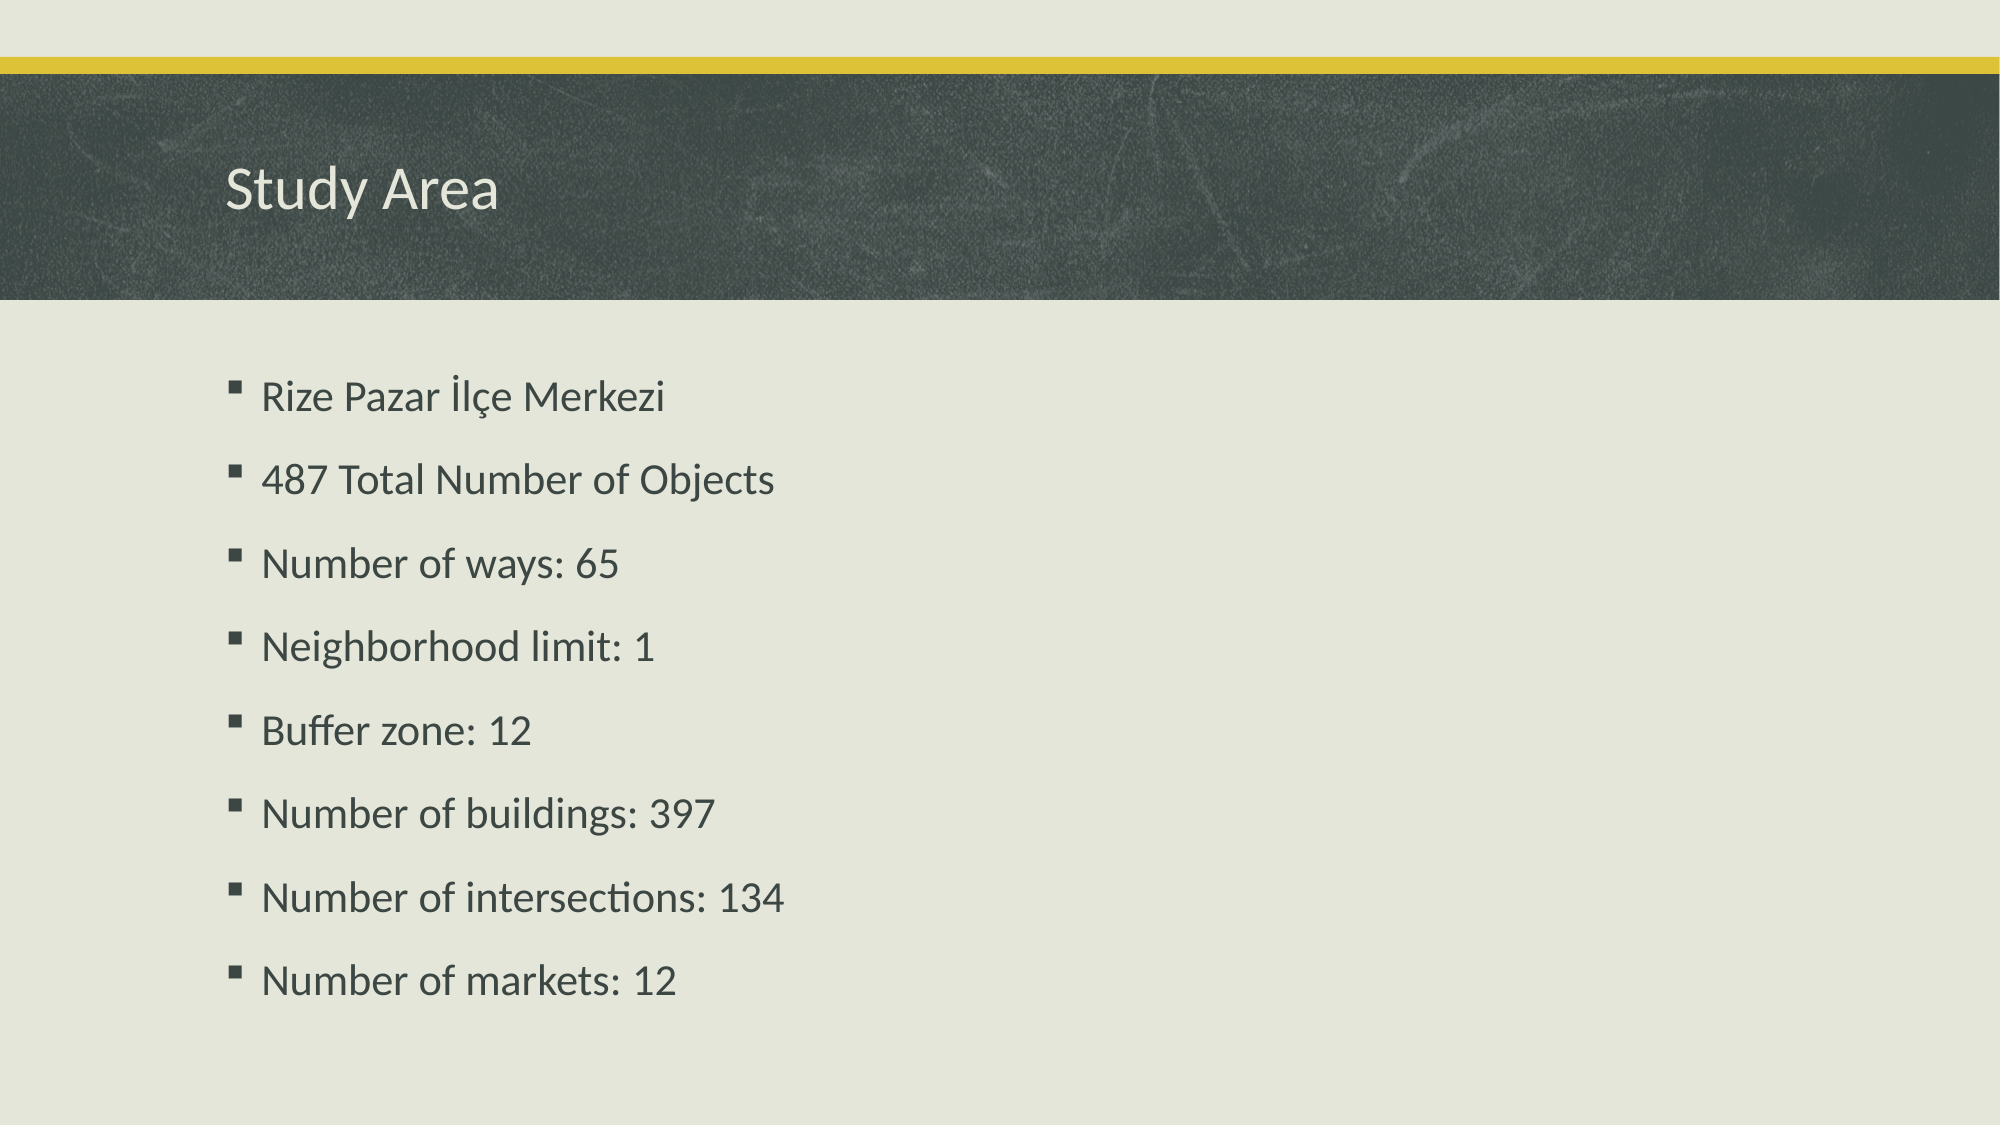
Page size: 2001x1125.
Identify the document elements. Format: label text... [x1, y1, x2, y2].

picture [0, 74, 2000, 300]
title Study Area [210, 76, 1790, 300]
list Rize Pazar İlçe Merkezi 487 Total Number of Objects Number of ways: 65 Neighborhood limit: 1 Buffer zone: 12 Number of buildings: 397 Number of intersections: 134 Number of markets: 12 [210, 359, 1790, 1014]
